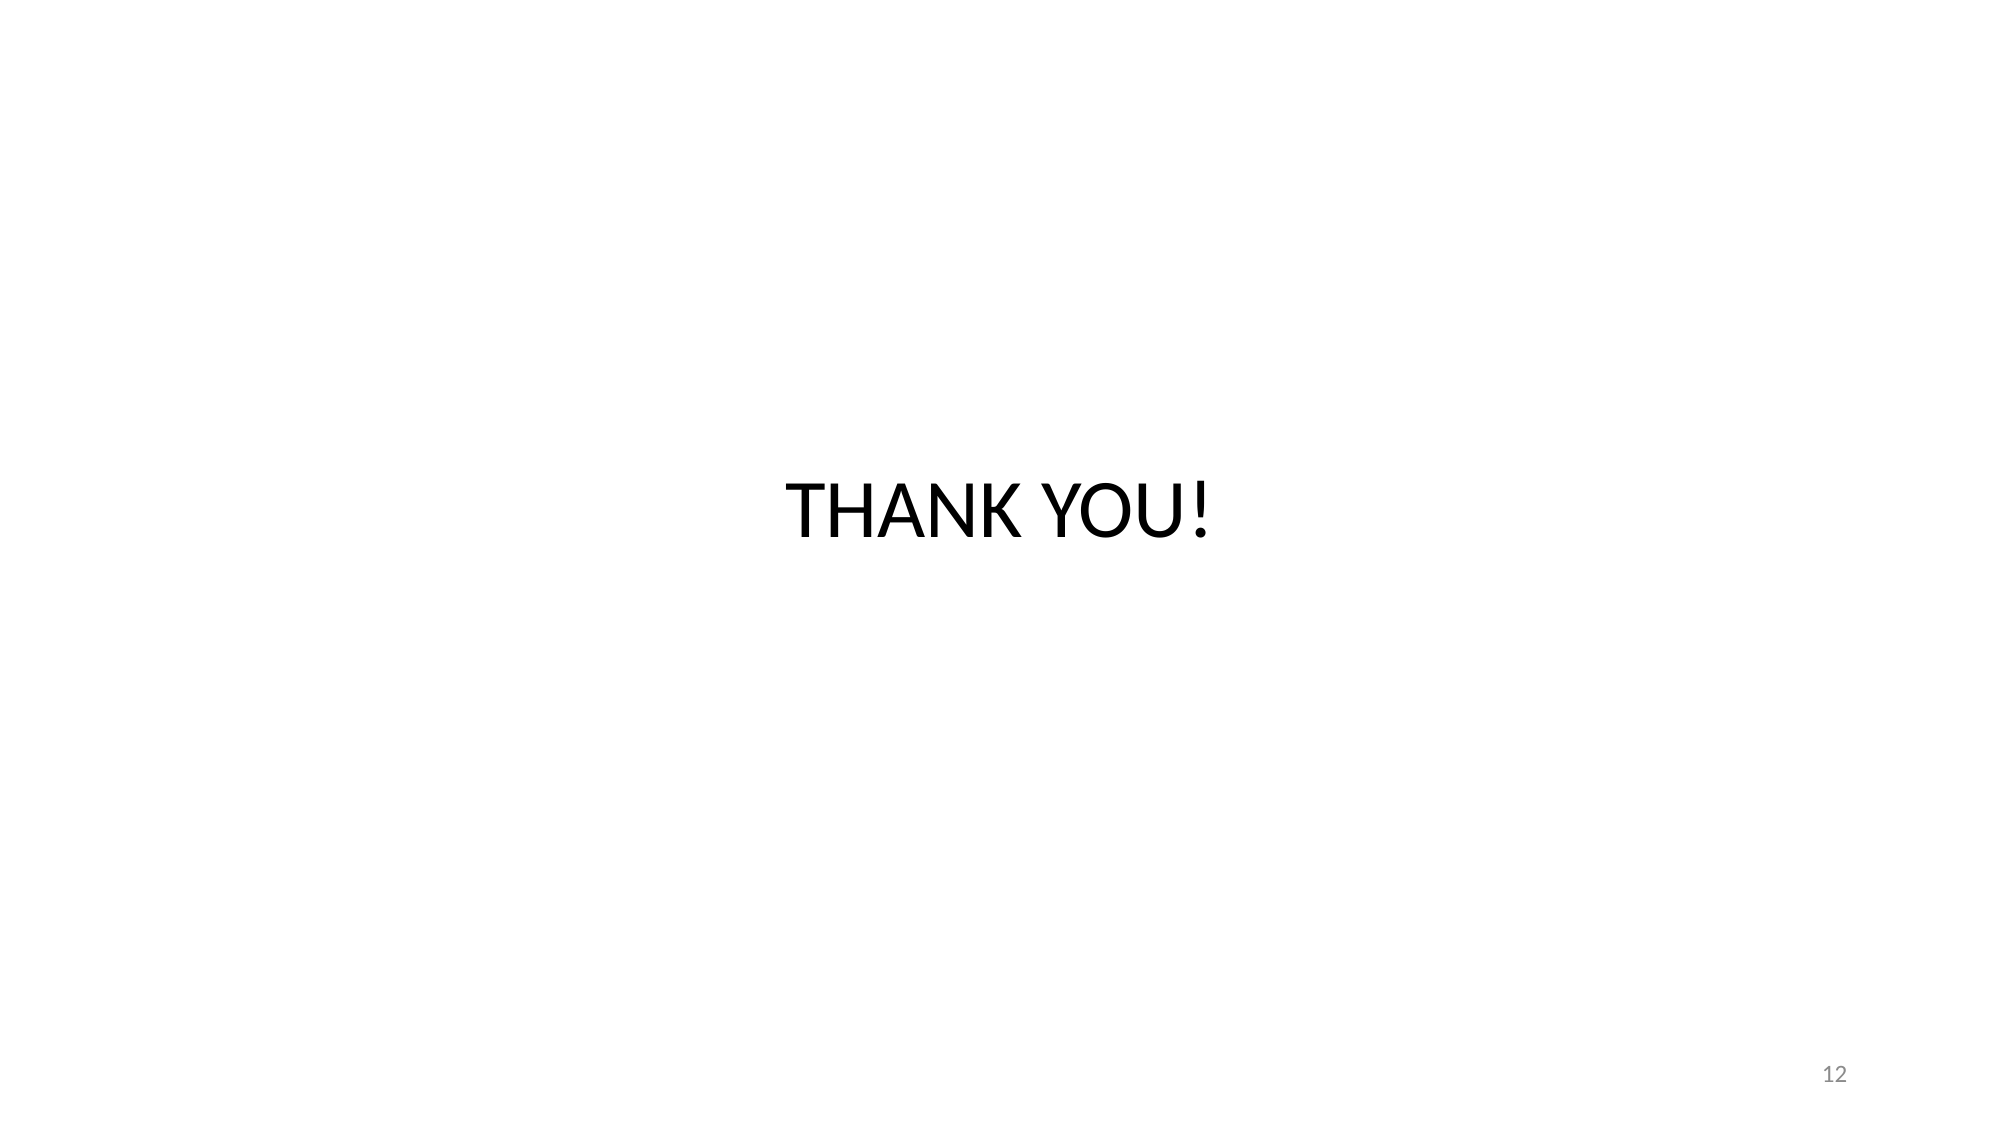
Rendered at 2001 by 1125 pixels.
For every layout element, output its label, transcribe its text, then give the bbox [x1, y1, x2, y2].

slide_number 12 [1412, 1042, 1863, 1103]
text_box THANK YOU! [770, 446, 1230, 562]
